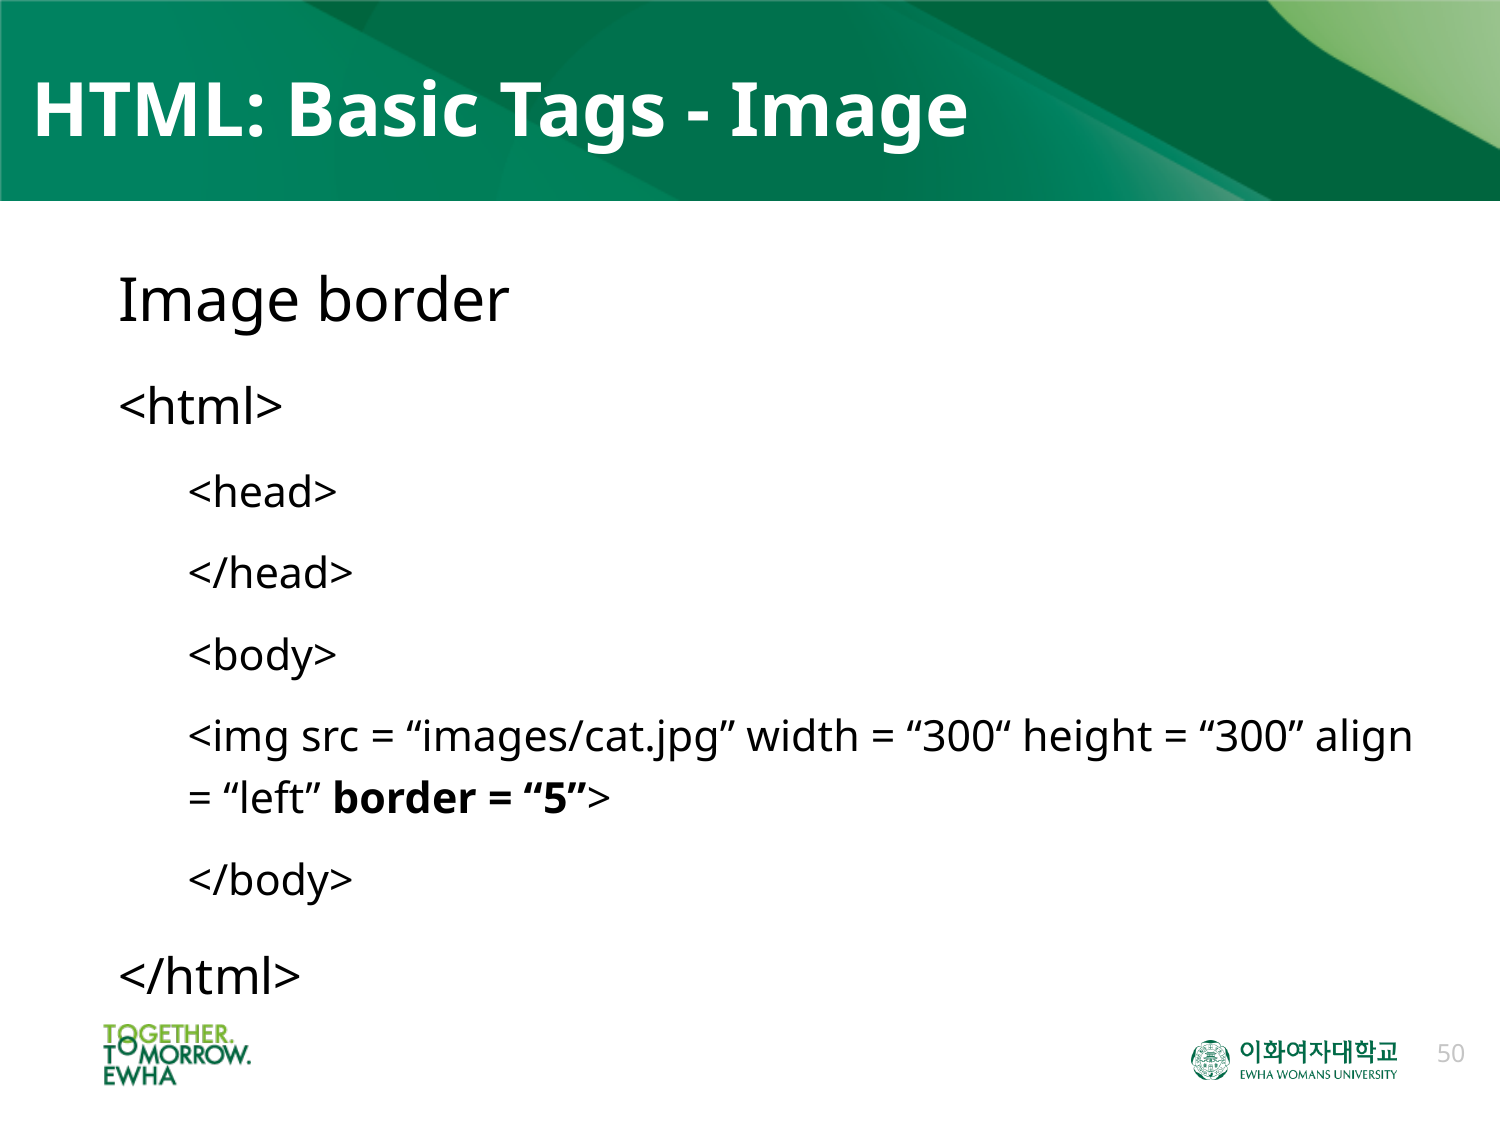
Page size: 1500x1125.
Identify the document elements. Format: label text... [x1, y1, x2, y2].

title HTML: Basic Tags - Image [16, 4, 1481, 222]
slide_number 50 [1142, 1024, 1481, 1085]
list Image border <html> <head> </head> <body> <img src = “images/cat.jpg” width = “300“ height = “300” align = “left” border = “5”> </body> </html> [103, 238, 1463, 1014]
picture [0, 0, 1500, 201]
picture [103, 1024, 251, 1087]
